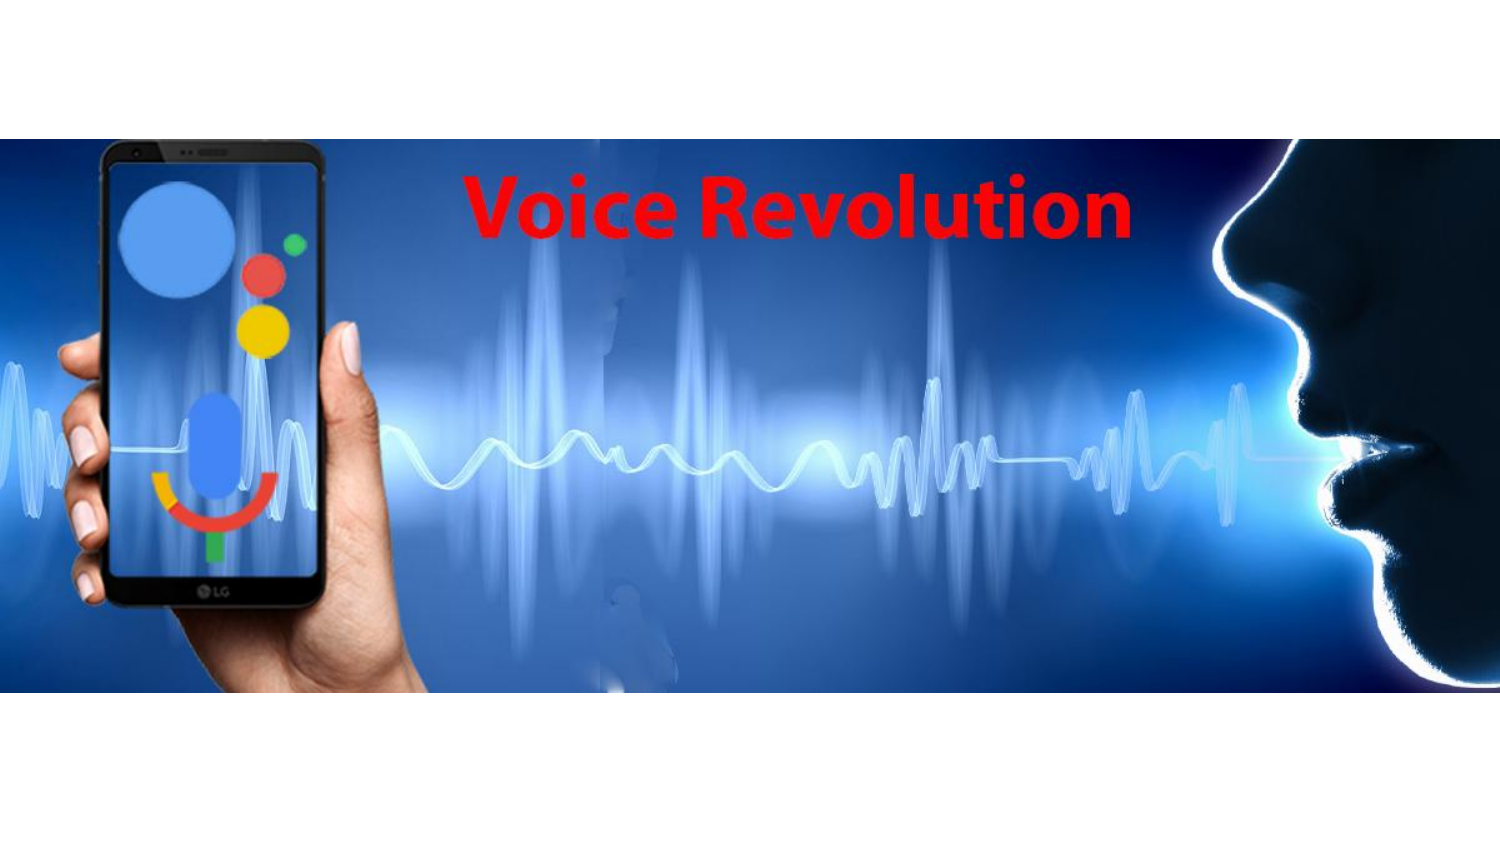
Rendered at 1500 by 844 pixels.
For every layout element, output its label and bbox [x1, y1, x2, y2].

picture [0, 138, 1500, 694]
